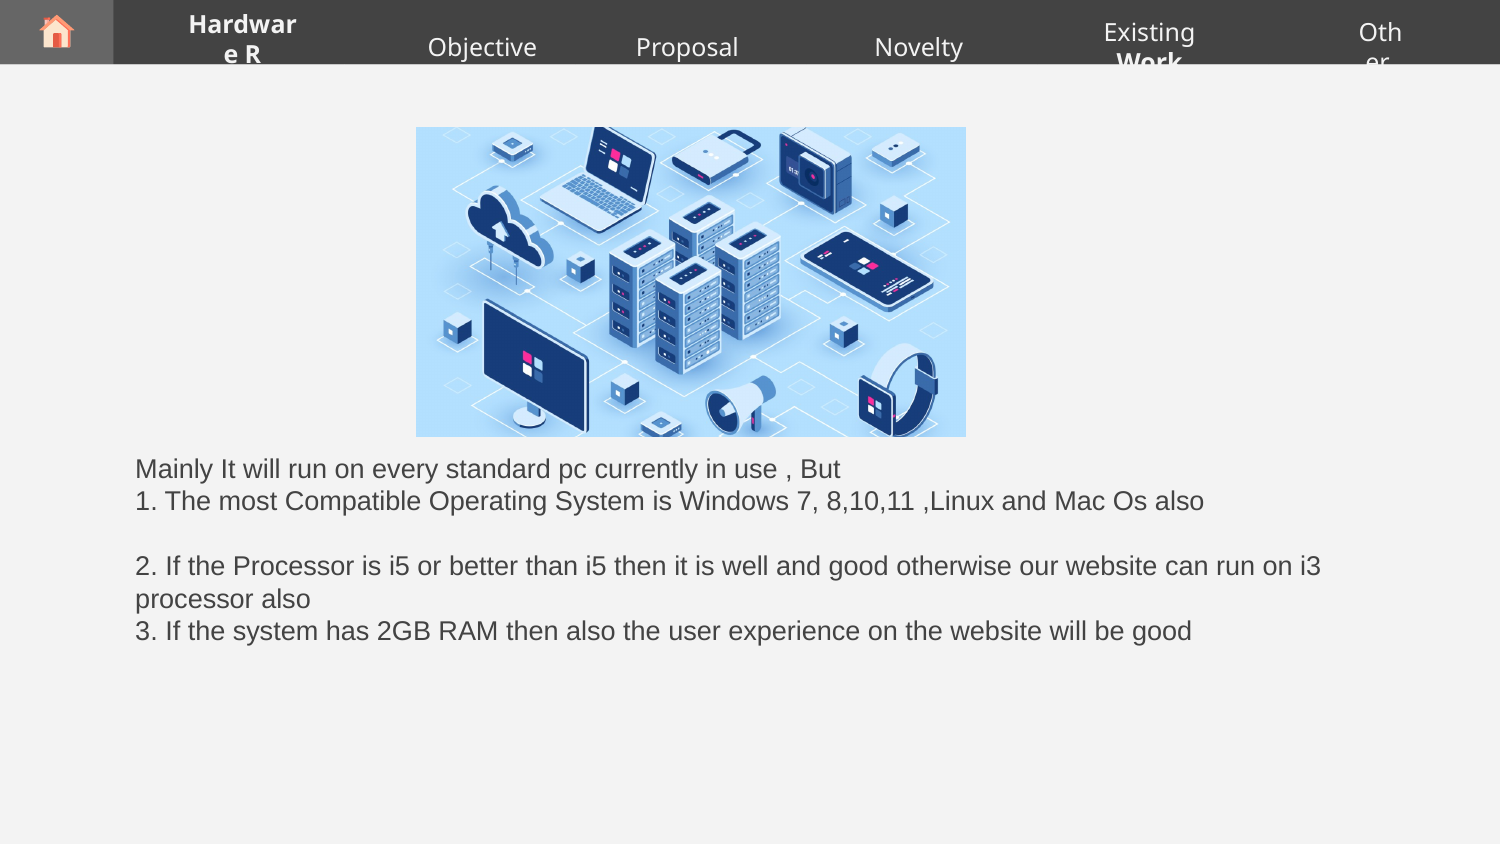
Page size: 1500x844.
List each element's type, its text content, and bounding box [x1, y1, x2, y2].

picture [416, 127, 966, 437]
text_box [344, 0, 575, 65]
text_box Other [1338, 14, 1431, 48]
text_box Objective [403, 14, 576, 48]
text_box Proposal [618, 14, 765, 48]
text_box [1037, 0, 1268, 65]
text_box [575, 0, 806, 65]
text_box Hardware R [168, 0, 324, 48]
text_box [113, 0, 344, 65]
text_box [0, 0, 114, 64]
text_box [806, 0, 1037, 65]
text_box Novelty [844, 14, 1001, 48]
text_box [1268, 0, 1500, 65]
text_box Existing Work [1072, 14, 1235, 48]
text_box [38, 14, 75, 48]
list Mainly It will run on every standard pc currently in use , But 1. The most Compatible Operating System is Windows 7, 8,10,11 ,Linux and Mac Os also 2. If the Processor is i5 or better than i5 then it is well and good otherwise our website can run on i3 processor also 3. If the system has 2GB RAM then also the user experience on the website will be good [120, 436, 1380, 760]
